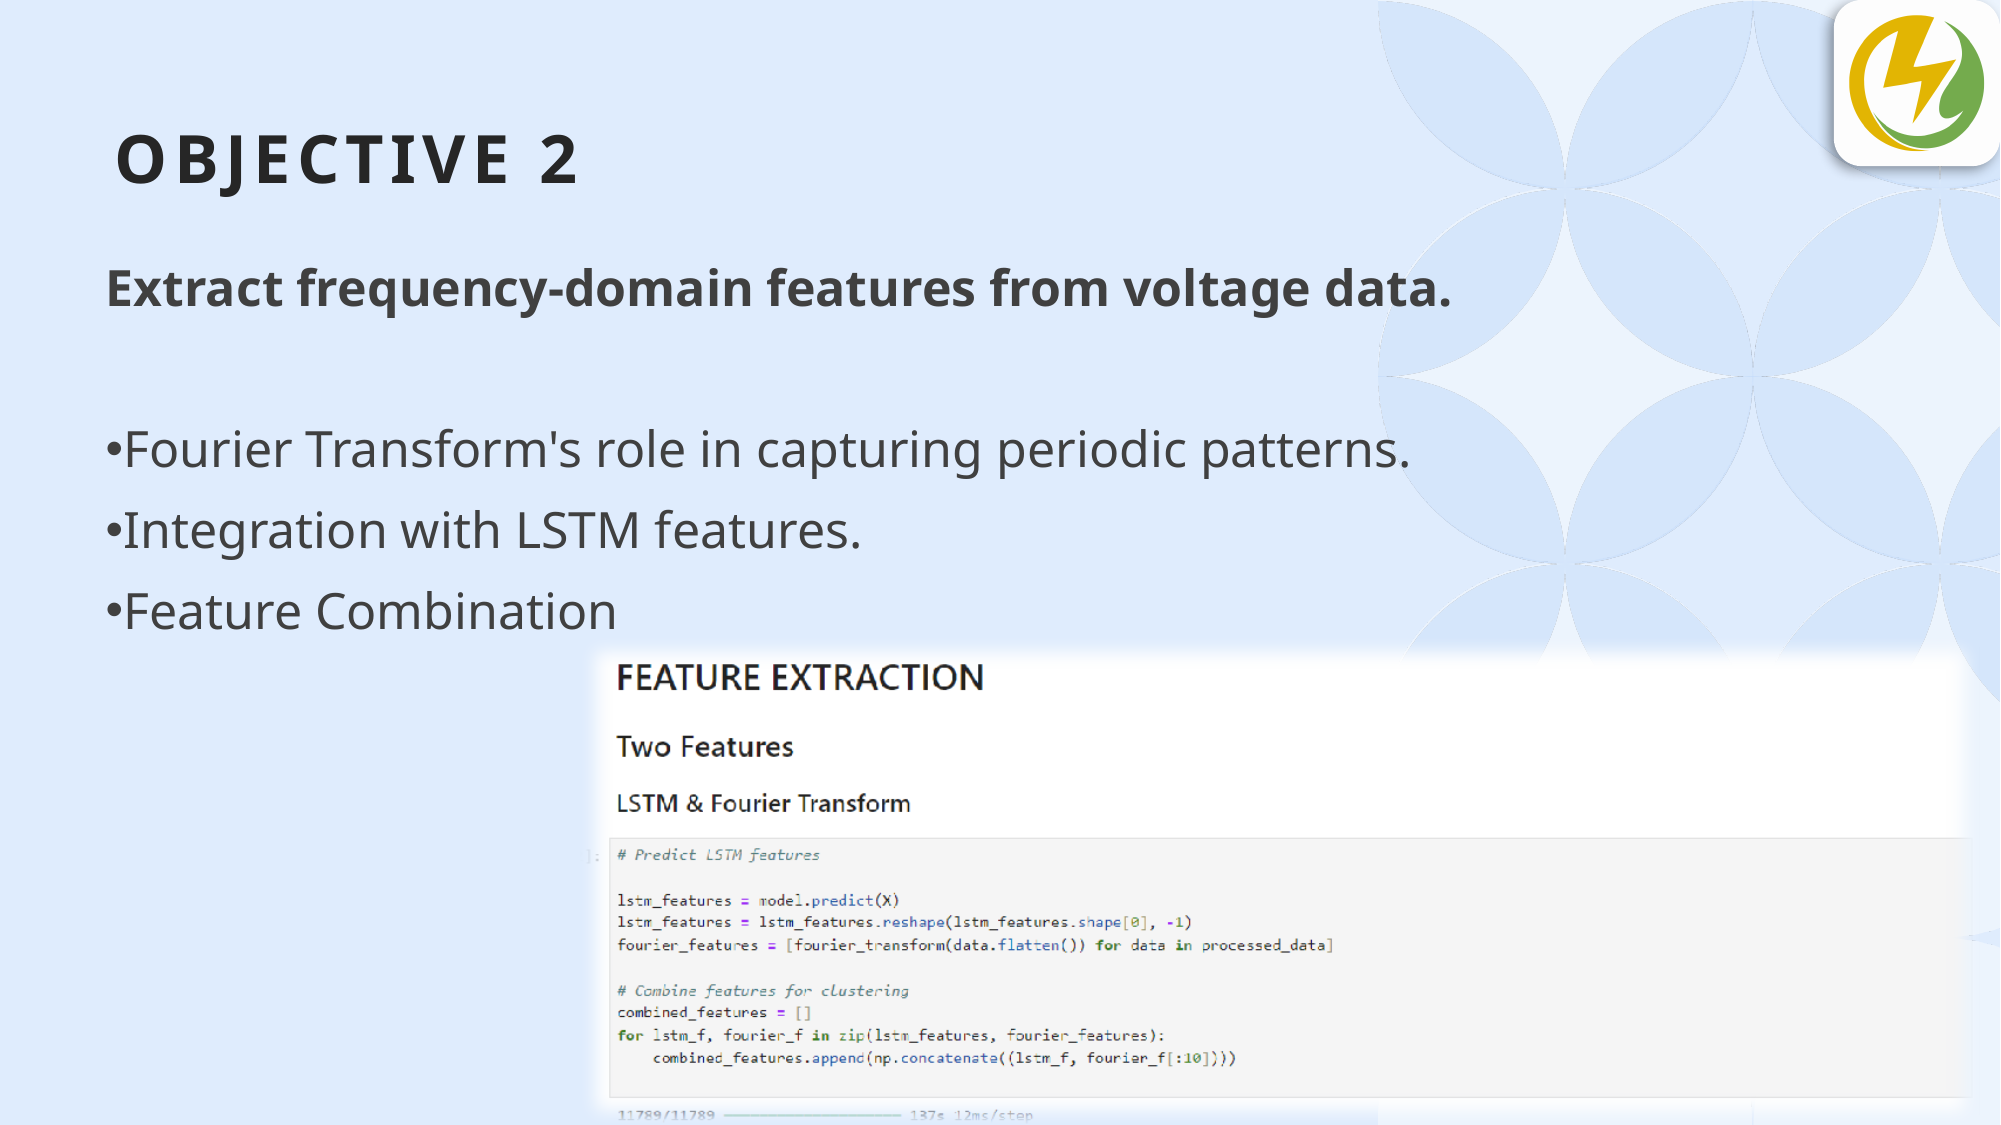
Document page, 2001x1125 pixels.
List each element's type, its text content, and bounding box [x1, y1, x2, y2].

list Extract frequency-domain features from voltage data. Fourier Transform's role in capturing periodic patterns. Integration with LSTM features. Feature Combination [105, 252, 1827, 854]
picture [580, 0, 2000, 1125]
title Objective 2 [114, 125, 1834, 218]
